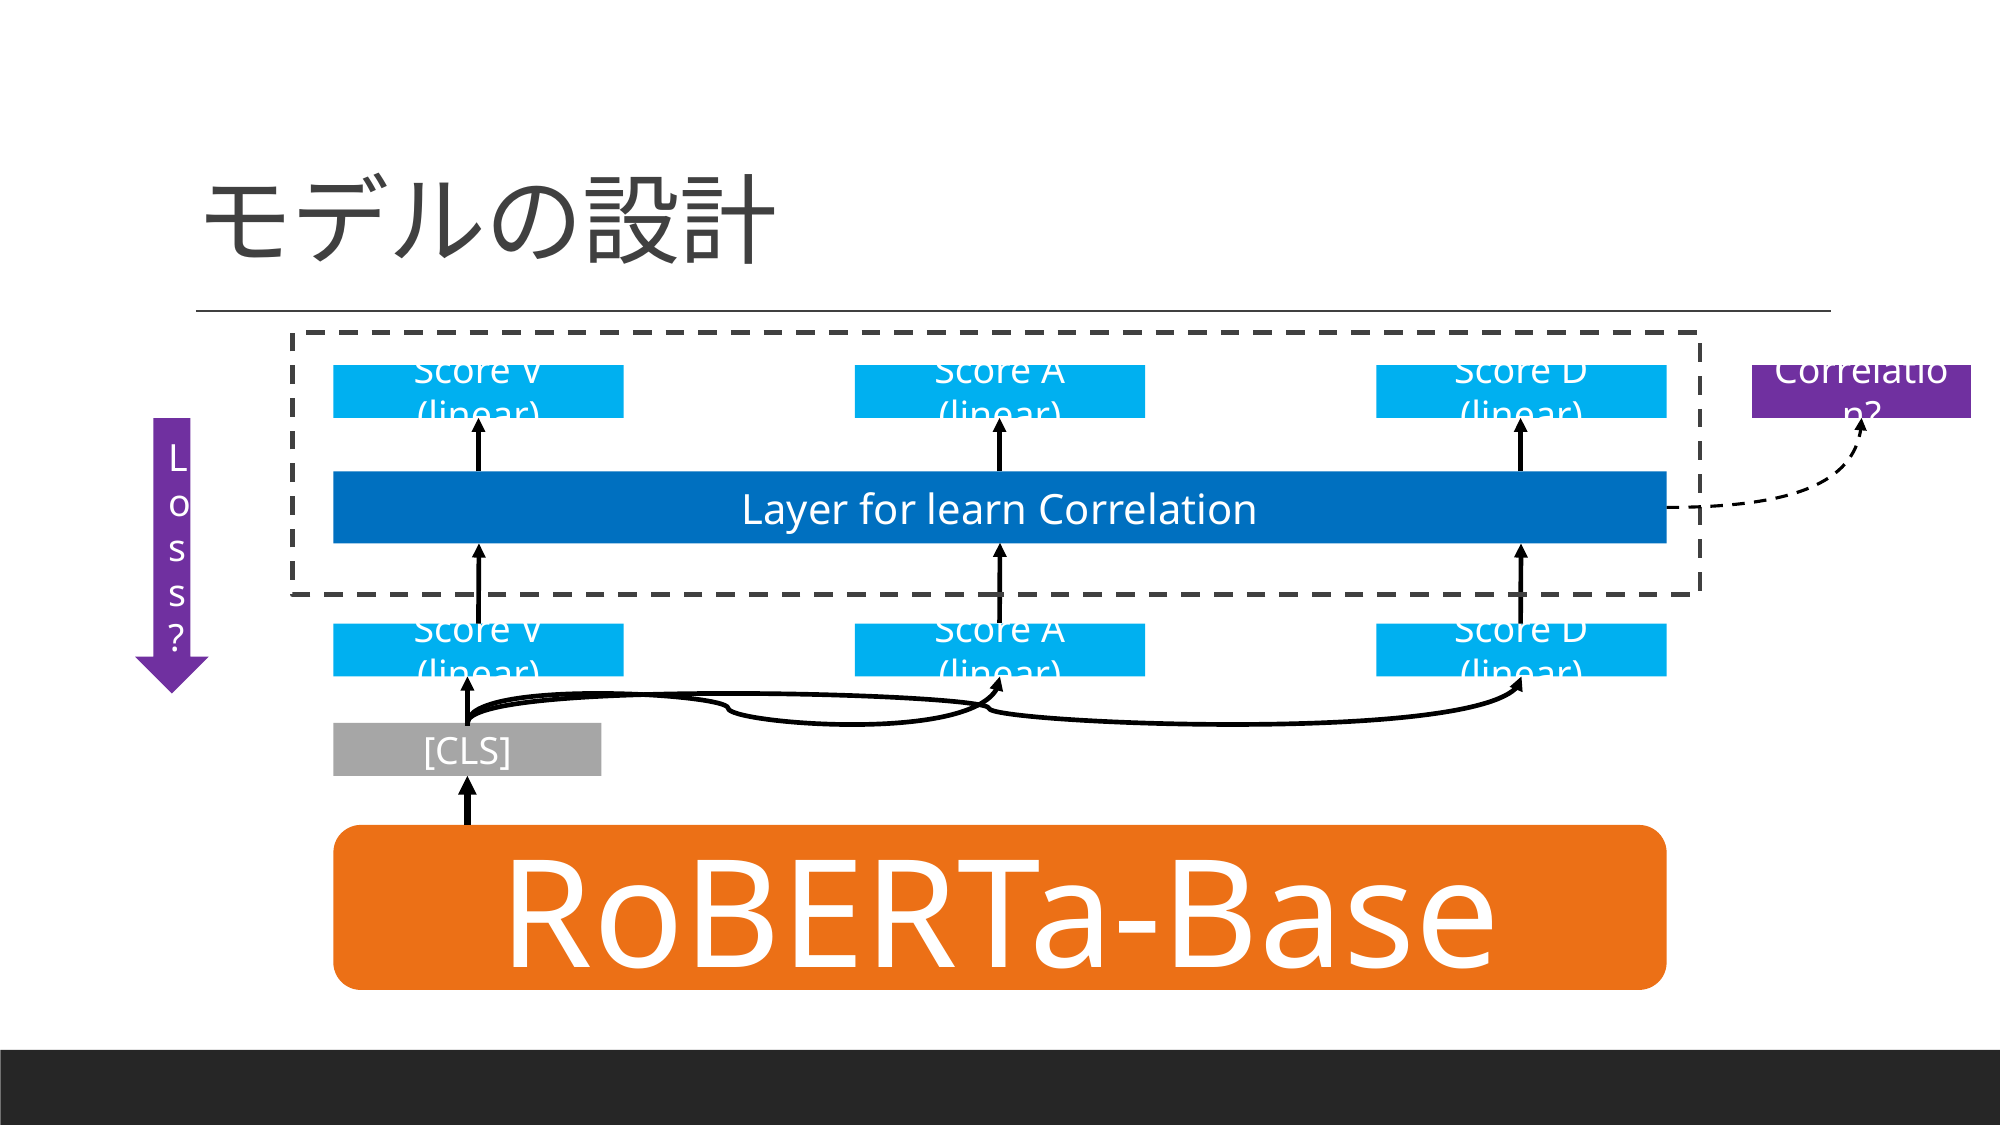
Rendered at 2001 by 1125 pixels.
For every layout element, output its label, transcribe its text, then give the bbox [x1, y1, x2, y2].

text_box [709, 432, 758, 967]
text_box Loss? [133, 416, 210, 695]
text_box Score A (linear) [853, 622, 967, 678]
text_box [970, 172, 1019, 1125]
text_box Score D (linear) [1375, 622, 1668, 678]
text_box [1026, 331, 1701, 596]
text_box RoBERTa-Base [1026, 823, 1668, 992]
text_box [1666, 417, 1863, 508]
text_box Score V (linear) [332, 622, 625, 678]
text_box [CLS] [332, 722, 603, 777]
title モデルの設計 [180, 47, 1830, 285]
text_box Correlation? [1751, 364, 1972, 419]
text_box [291, 331, 967, 596]
text_box Score A (linear) [1026, 622, 1146, 678]
text_box RoBERTa-Base [332, 823, 967, 992]
